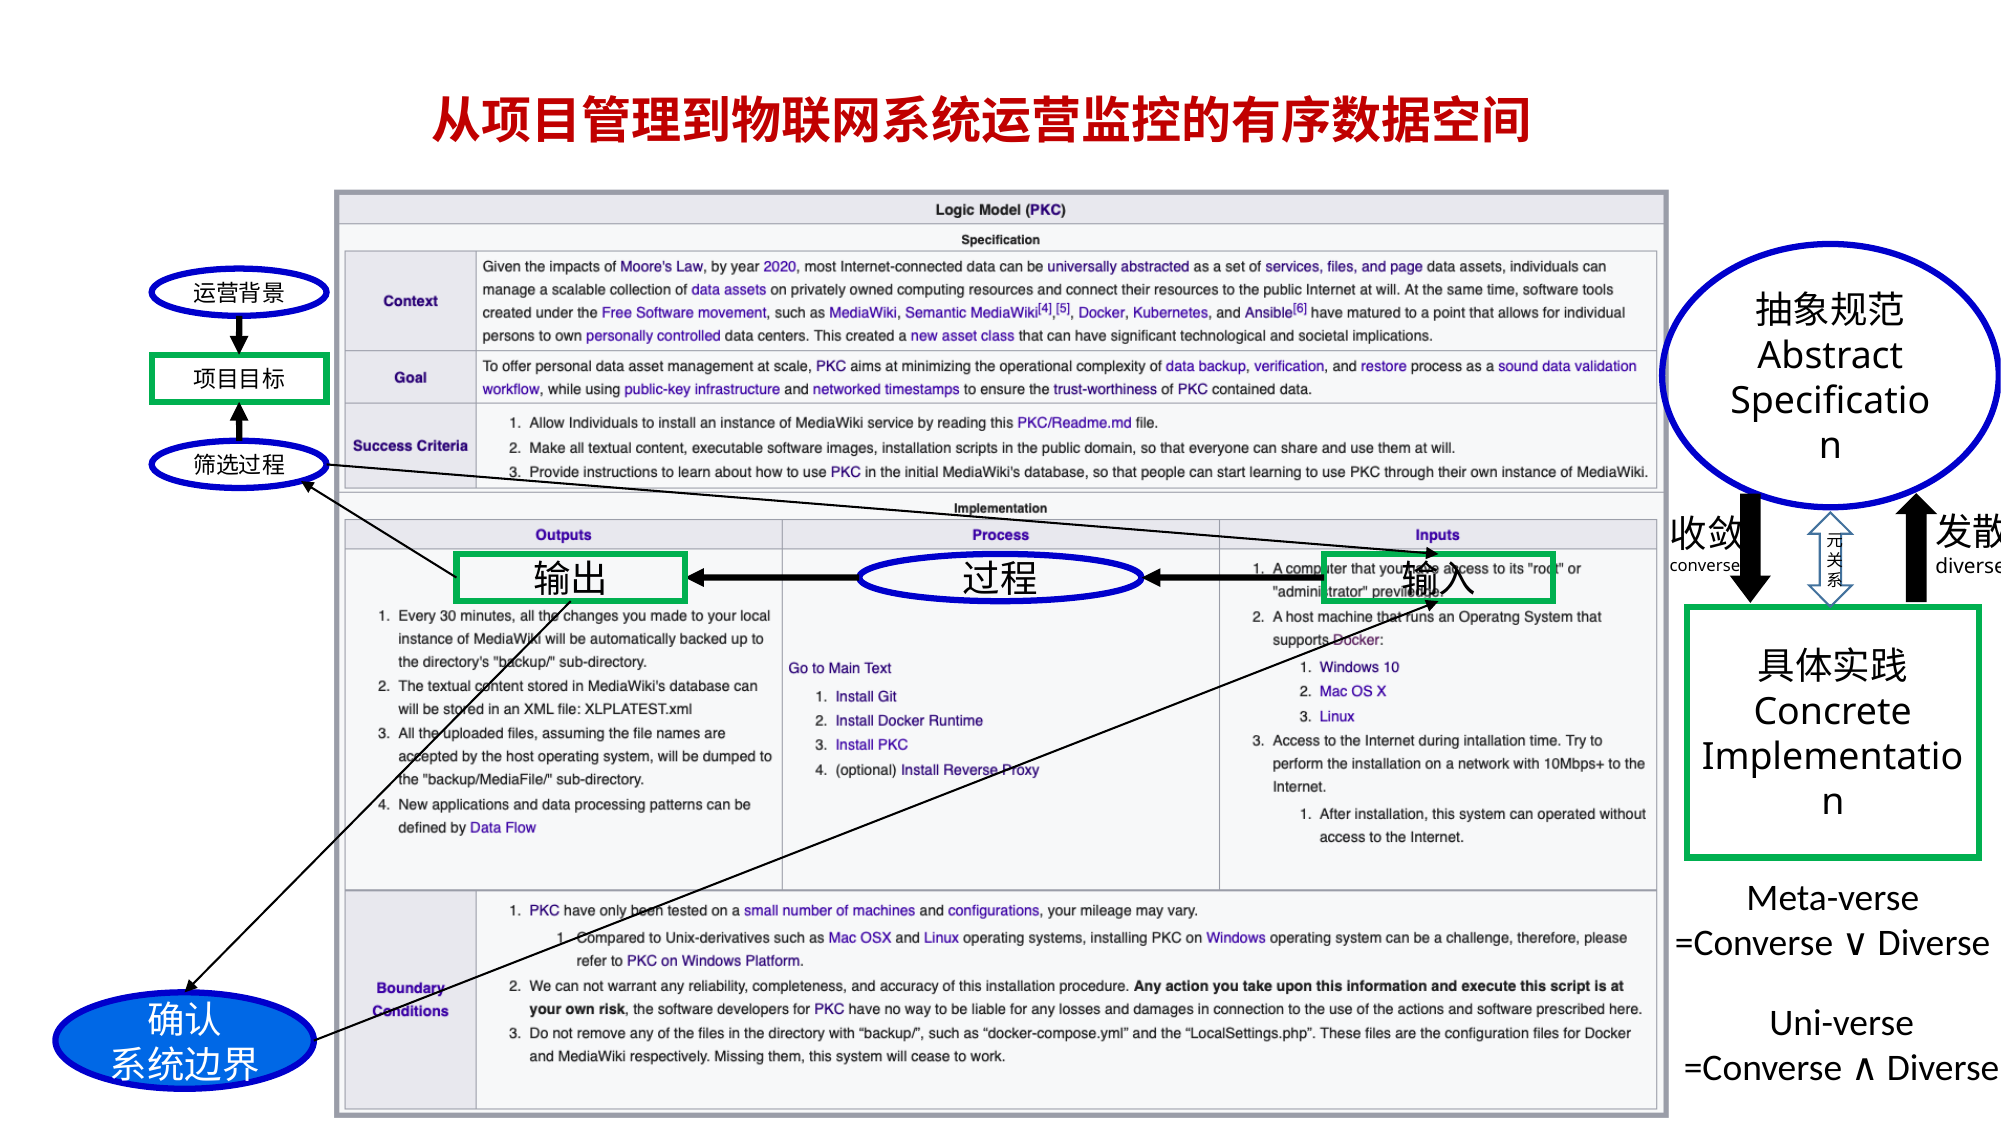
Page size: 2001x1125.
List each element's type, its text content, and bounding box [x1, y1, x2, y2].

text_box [300, 480, 457, 578]
text_box 抽象规范 Abstract Specification [1675, 242, 2000, 509]
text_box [313, 601, 1439, 1041]
text_box 筛选过程 [150, 439, 326, 490]
text_box 收敛 converse [1675, 502, 1760, 583]
picture [326, 185, 1675, 1125]
text_box Meta-verse =Converse ∨ Diverse [1675, 865, 2001, 971]
text_box 确认 系统边界 [54, 991, 315, 1090]
text_box 具体实践 Concrete Implementation [1686, 606, 1980, 859]
text_box 发散 diverse [1920, 500, 2001, 586]
text_box [1735, 493, 1771, 603]
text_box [326, 464, 1439, 554]
text_box 运营背景 [150, 267, 326, 317]
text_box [184, 601, 313, 993]
text_box 元关系 [1806, 511, 1855, 609]
text_box Uni-verse =Converse ∧ Diverse [1675, 990, 2001, 1096]
text_box [1895, 493, 1927, 603]
title 从项目管理到物联网系统运营监控的有序数据空间 [80, 84, 1882, 162]
text_box 项目目标 [151, 354, 326, 403]
